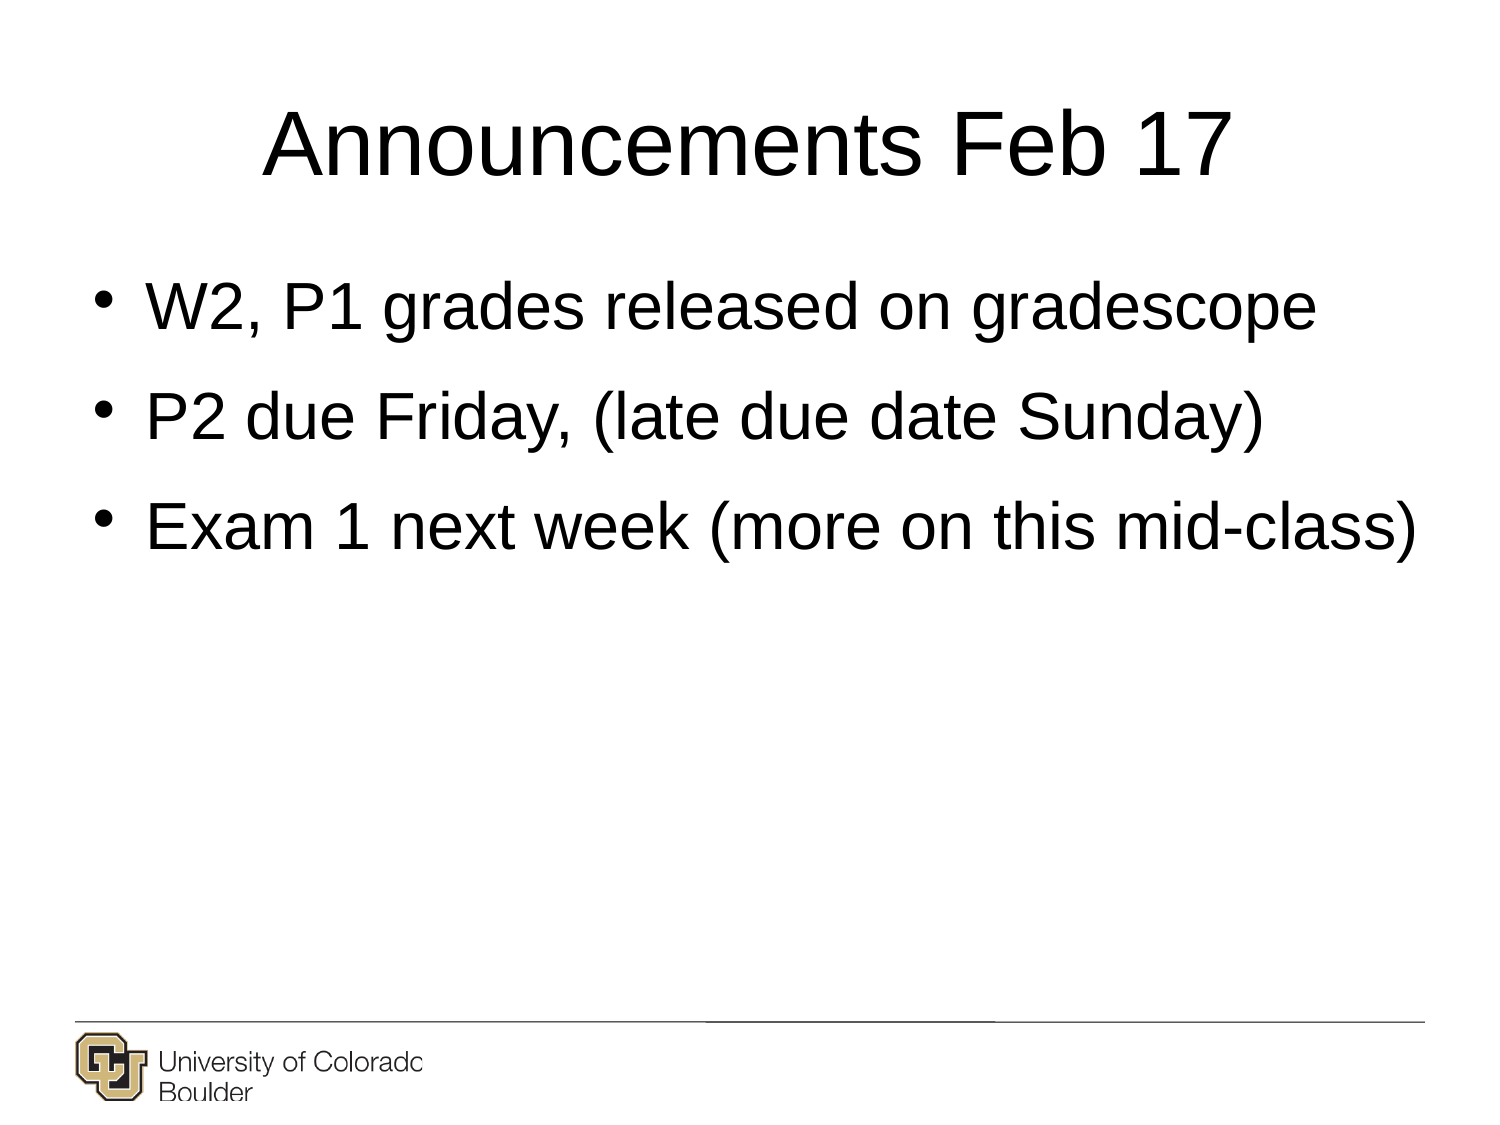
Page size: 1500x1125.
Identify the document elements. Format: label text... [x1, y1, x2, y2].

list W2, P1 grades released on gradescope P2 due Friday, (late due date Sunday) Exam 1 next week (more on this mid-class) [75, 263, 1425, 916]
title Announcements Feb 17 [75, 44, 1425, 233]
